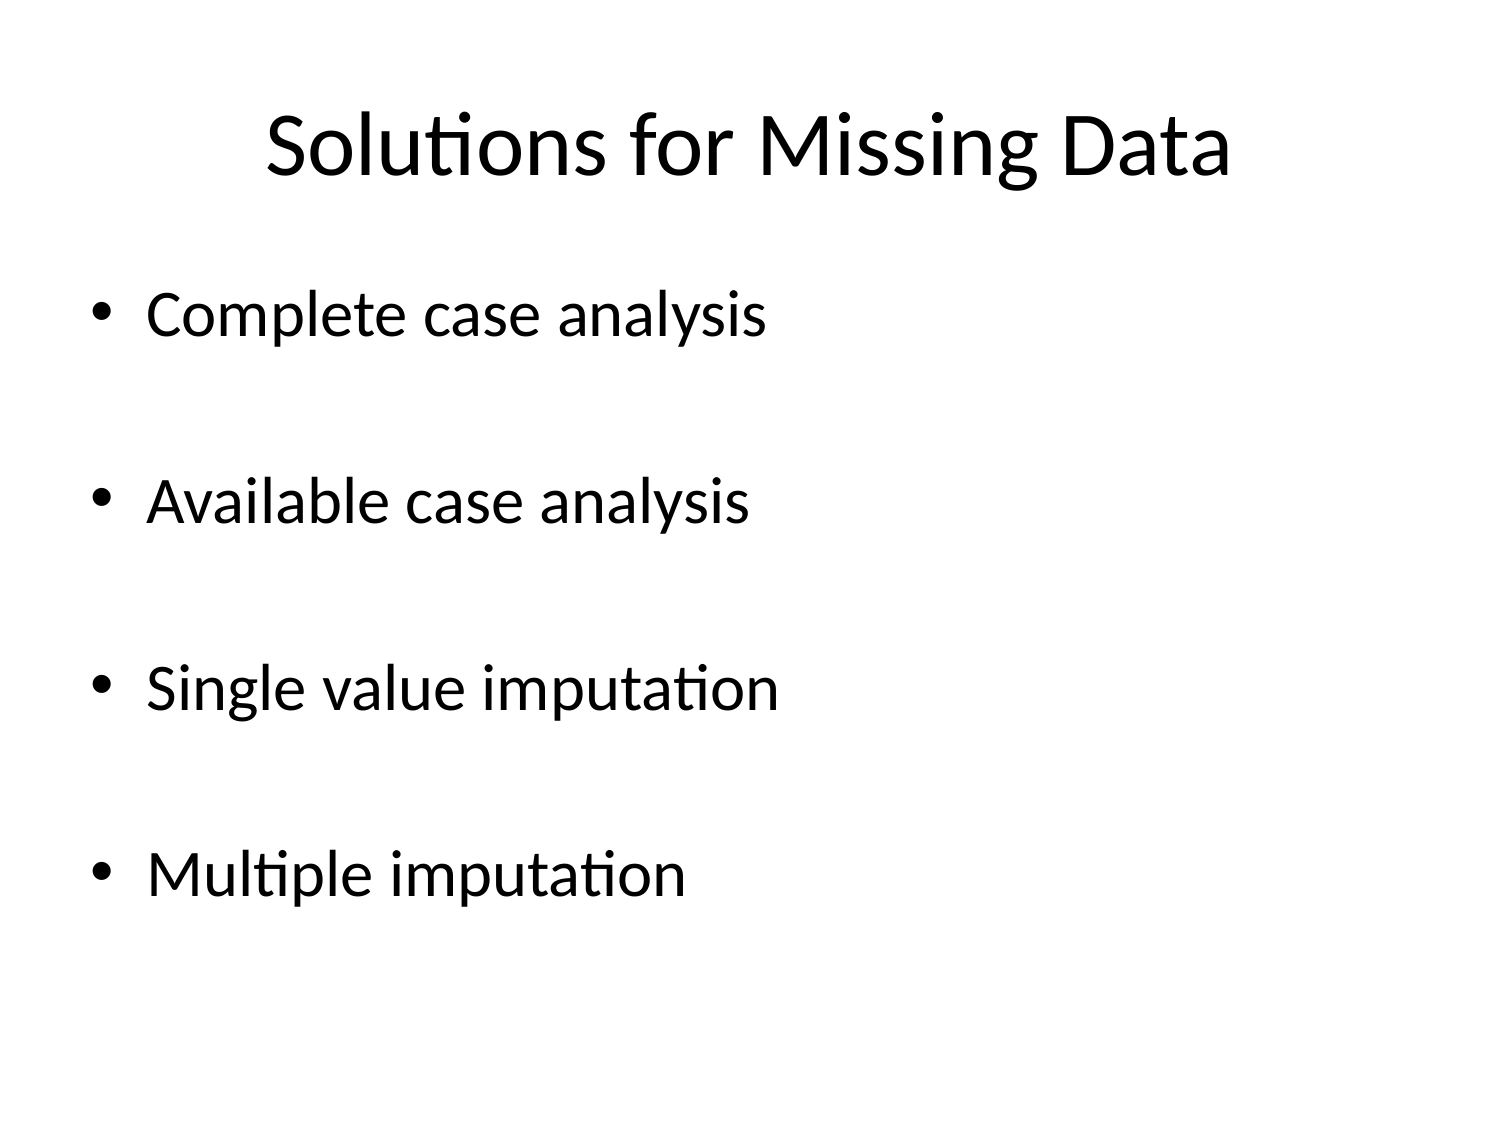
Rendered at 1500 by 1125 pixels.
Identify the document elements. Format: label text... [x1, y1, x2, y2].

list Complete case analysis Available case analysis Single value imputation Multiple imputation [75, 262, 1425, 1005]
title Solutions for Missing Data [75, 45, 1425, 233]
